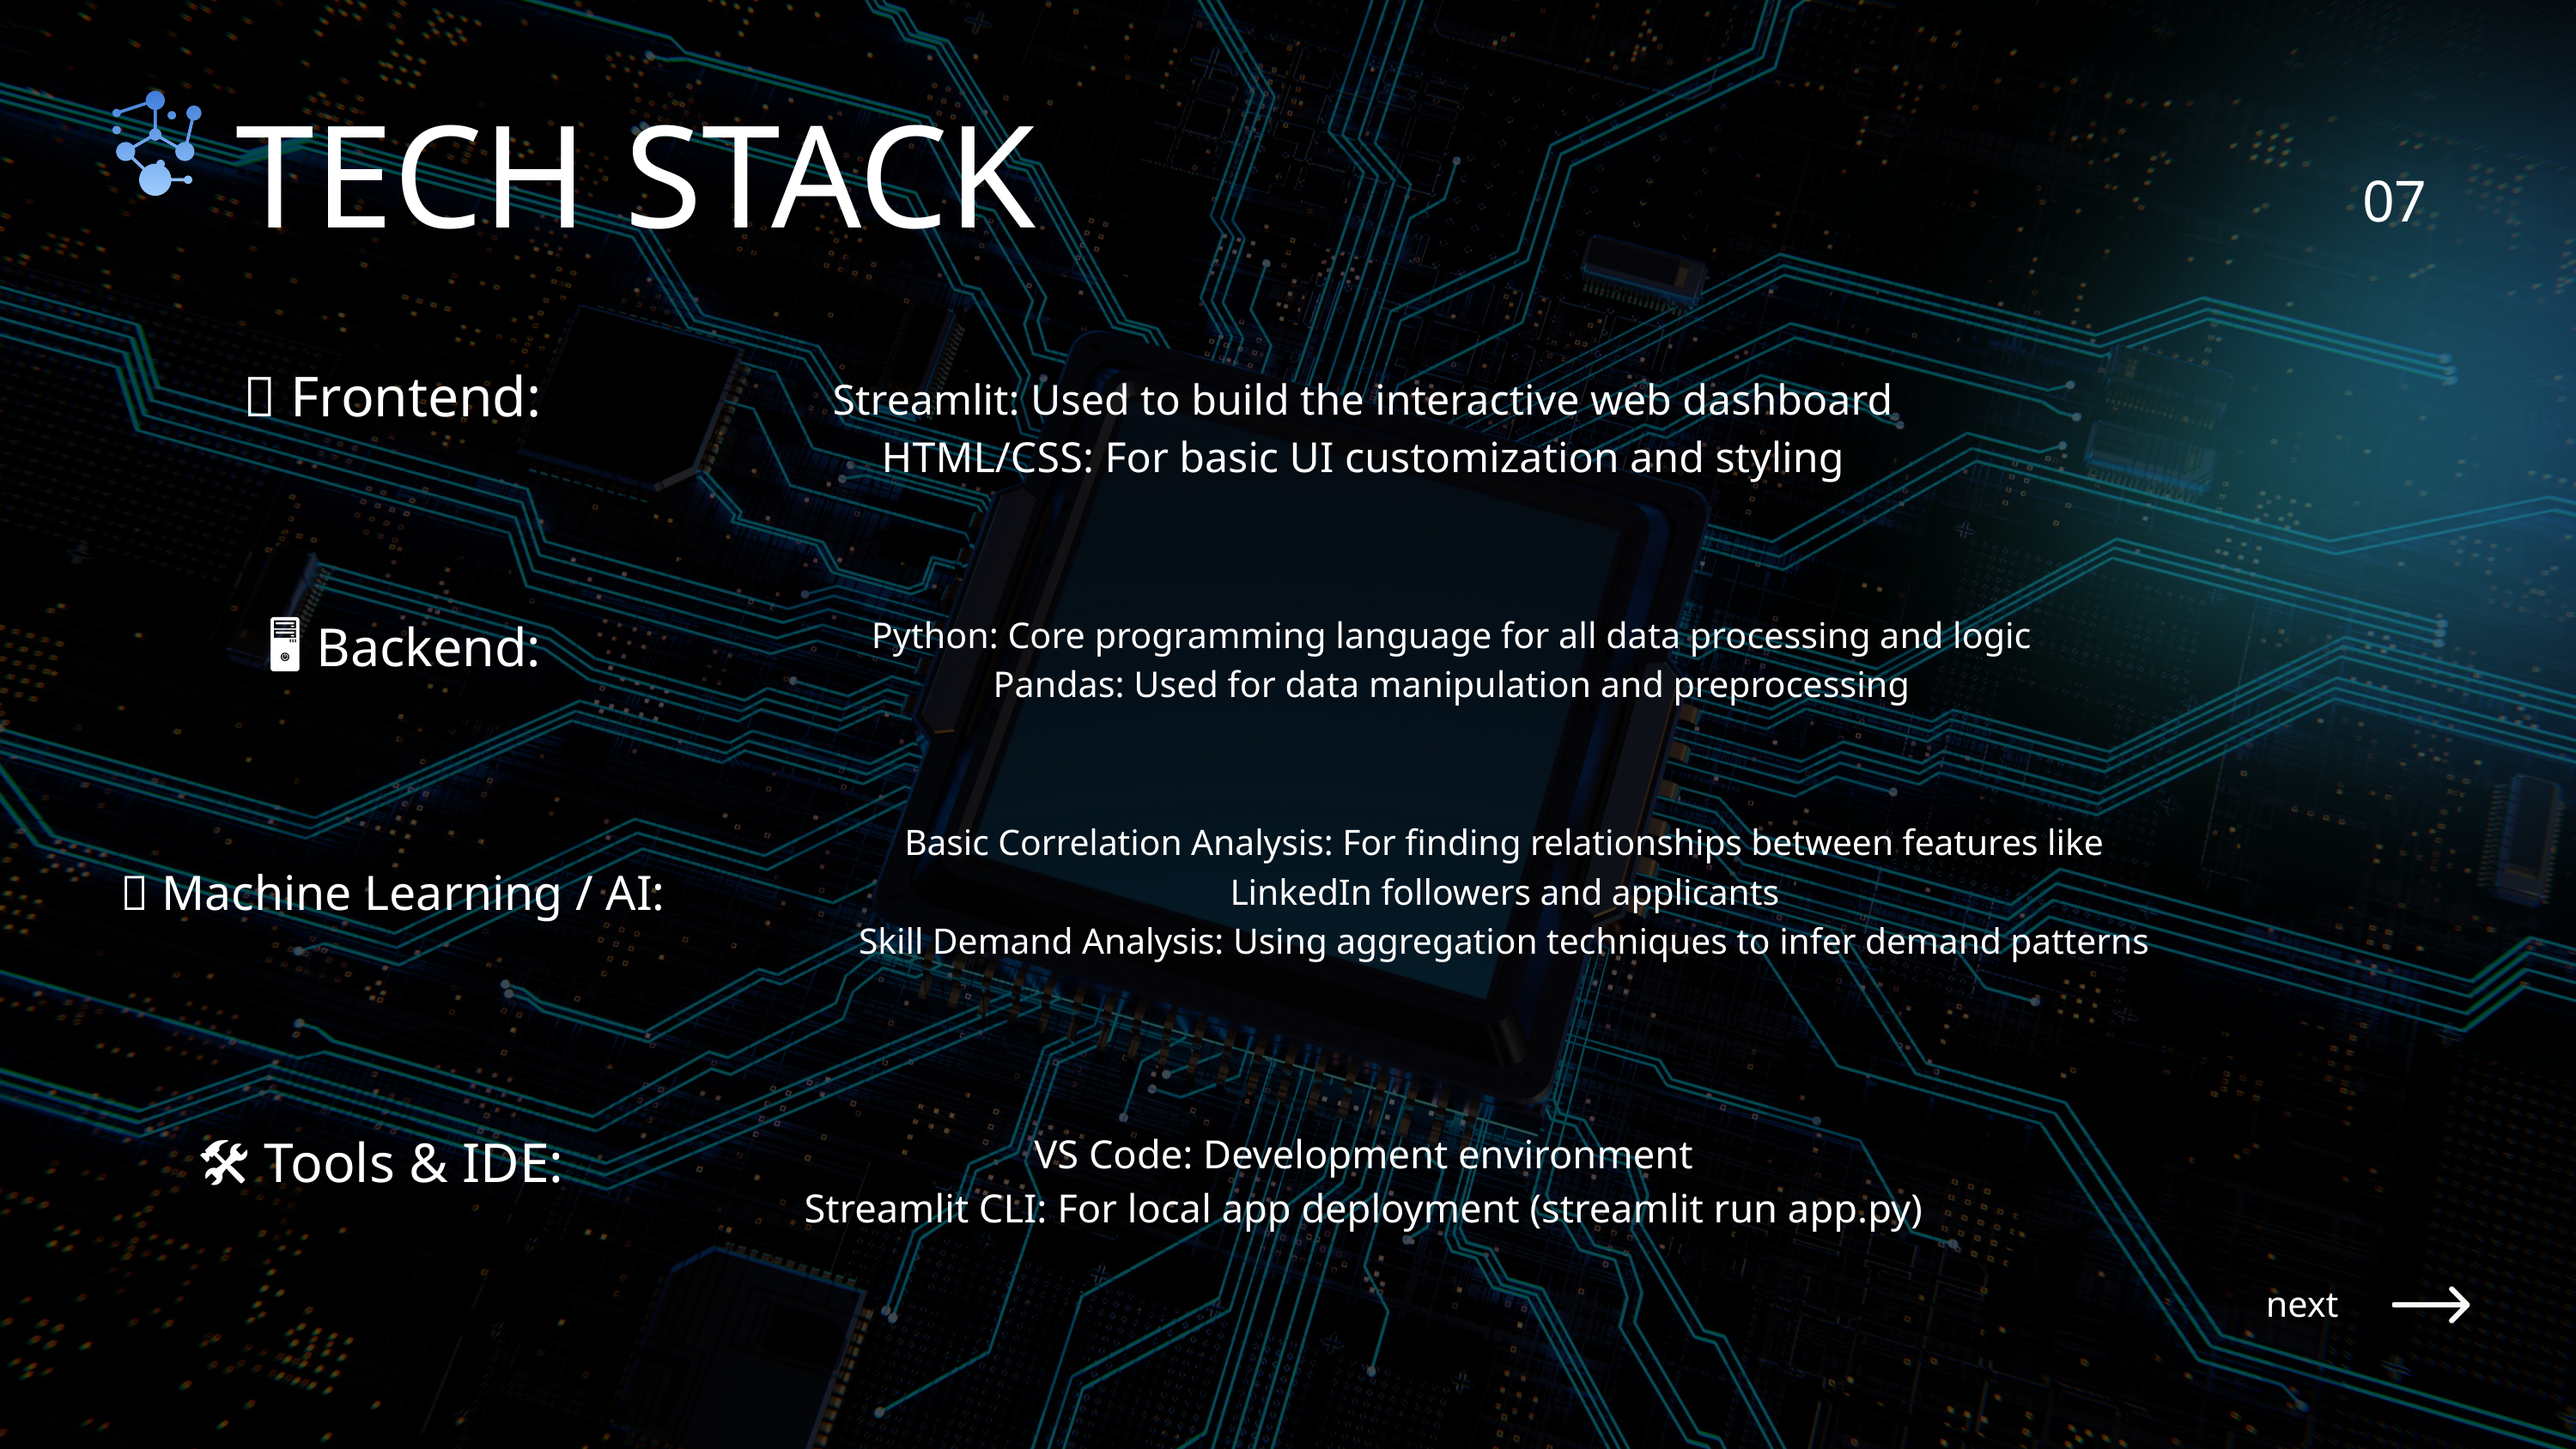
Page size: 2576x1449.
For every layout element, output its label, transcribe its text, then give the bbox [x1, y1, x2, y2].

text_box 🛠️ Tools & IDE: [188, 1118, 587, 1193]
text_box 🤖 Machine Learning / AI: [100, 853, 698, 920]
text_box VS Code: Development environment Streamlit CLI: For local app deployment (streamlit run app.py) [798, 1122, 1929, 1231]
text_box 🌐 Frontend: [223, 350, 575, 428]
text_box [1729, 0, 2576, 1084]
text_box Python: Core programming language for all data processing and logic Pandas: Used for data manipulation and preprocessing [870, 605, 2032, 705]
text_box 07 [2362, 154, 2505, 233]
text_box next [2265, 1275, 2360, 1325]
text_box TECH STACK [235, 106, 1505, 257]
text_box [112, 89, 203, 198]
text_box Basic Correlation Analysis: For finding relationships between features like LinkedIn followers and applicants Skill Demand Analysis: Using aggregation techniques to infer demand patterns [829, 813, 2181, 961]
text_box [0, 0, 2576, 1449]
text_box Streamlit: Used to build the interactive web dashboard HTML/CSS: For basic UI customization and styling [829, 364, 1898, 482]
text_box 🖥️ Backend: [248, 603, 575, 677]
text_box [2391, 1286, 2470, 1324]
